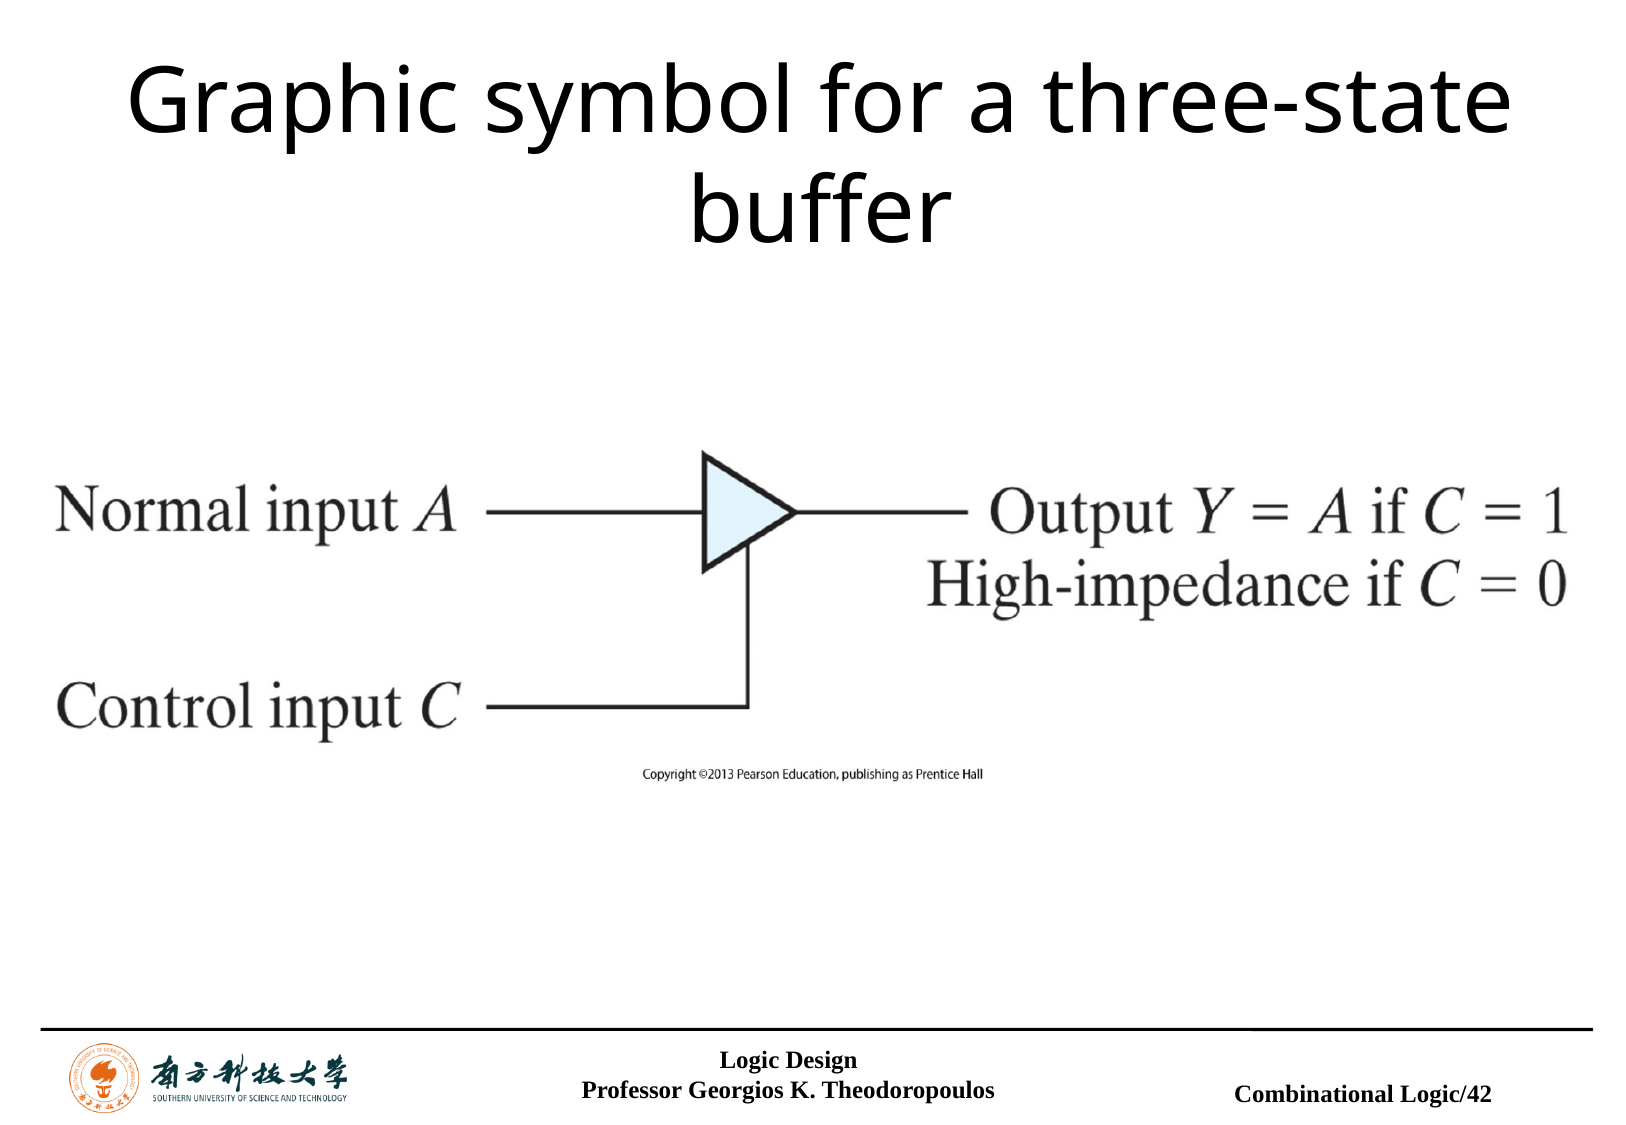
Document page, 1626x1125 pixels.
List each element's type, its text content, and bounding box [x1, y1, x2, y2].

picture [69, 1043, 347, 1113]
title Graphic symbol for a three-state buffer [7, 103, 1625, 198]
picture [54, 450, 1571, 807]
